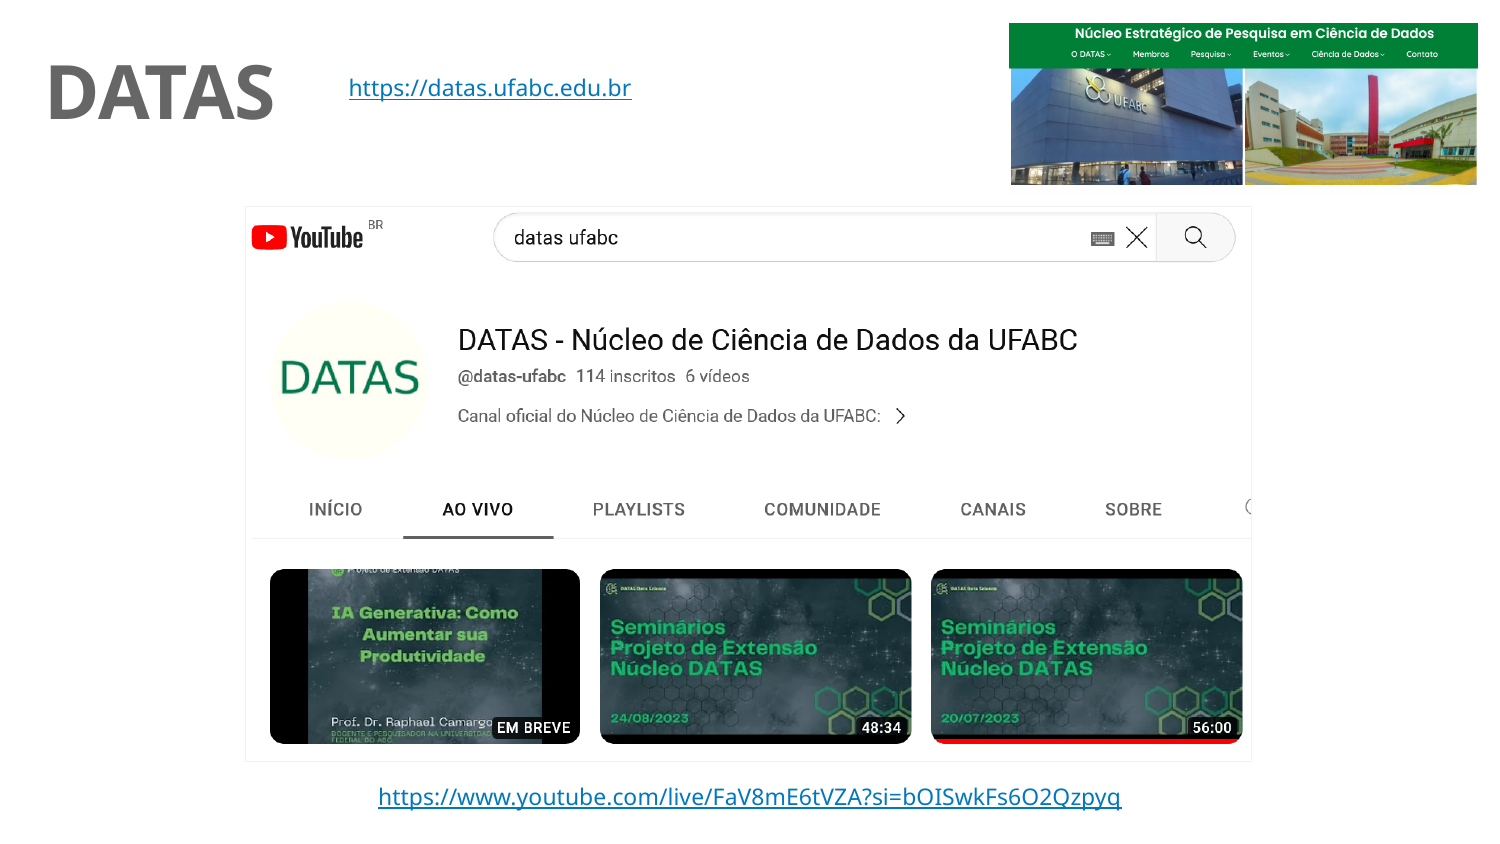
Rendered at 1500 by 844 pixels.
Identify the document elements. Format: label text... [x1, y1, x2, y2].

picture [1009, 23, 1478, 194]
text_box https://datas.ufabc.edu.br [333, 66, 647, 140]
title DATAS [29, 29, 1004, 152]
picture [245, 206, 1252, 762]
text_box https://www.youtube.com/live/FaV8mE6tVZA?si=bOISwkFs6O2Qzpyq [222, 775, 1278, 844]
